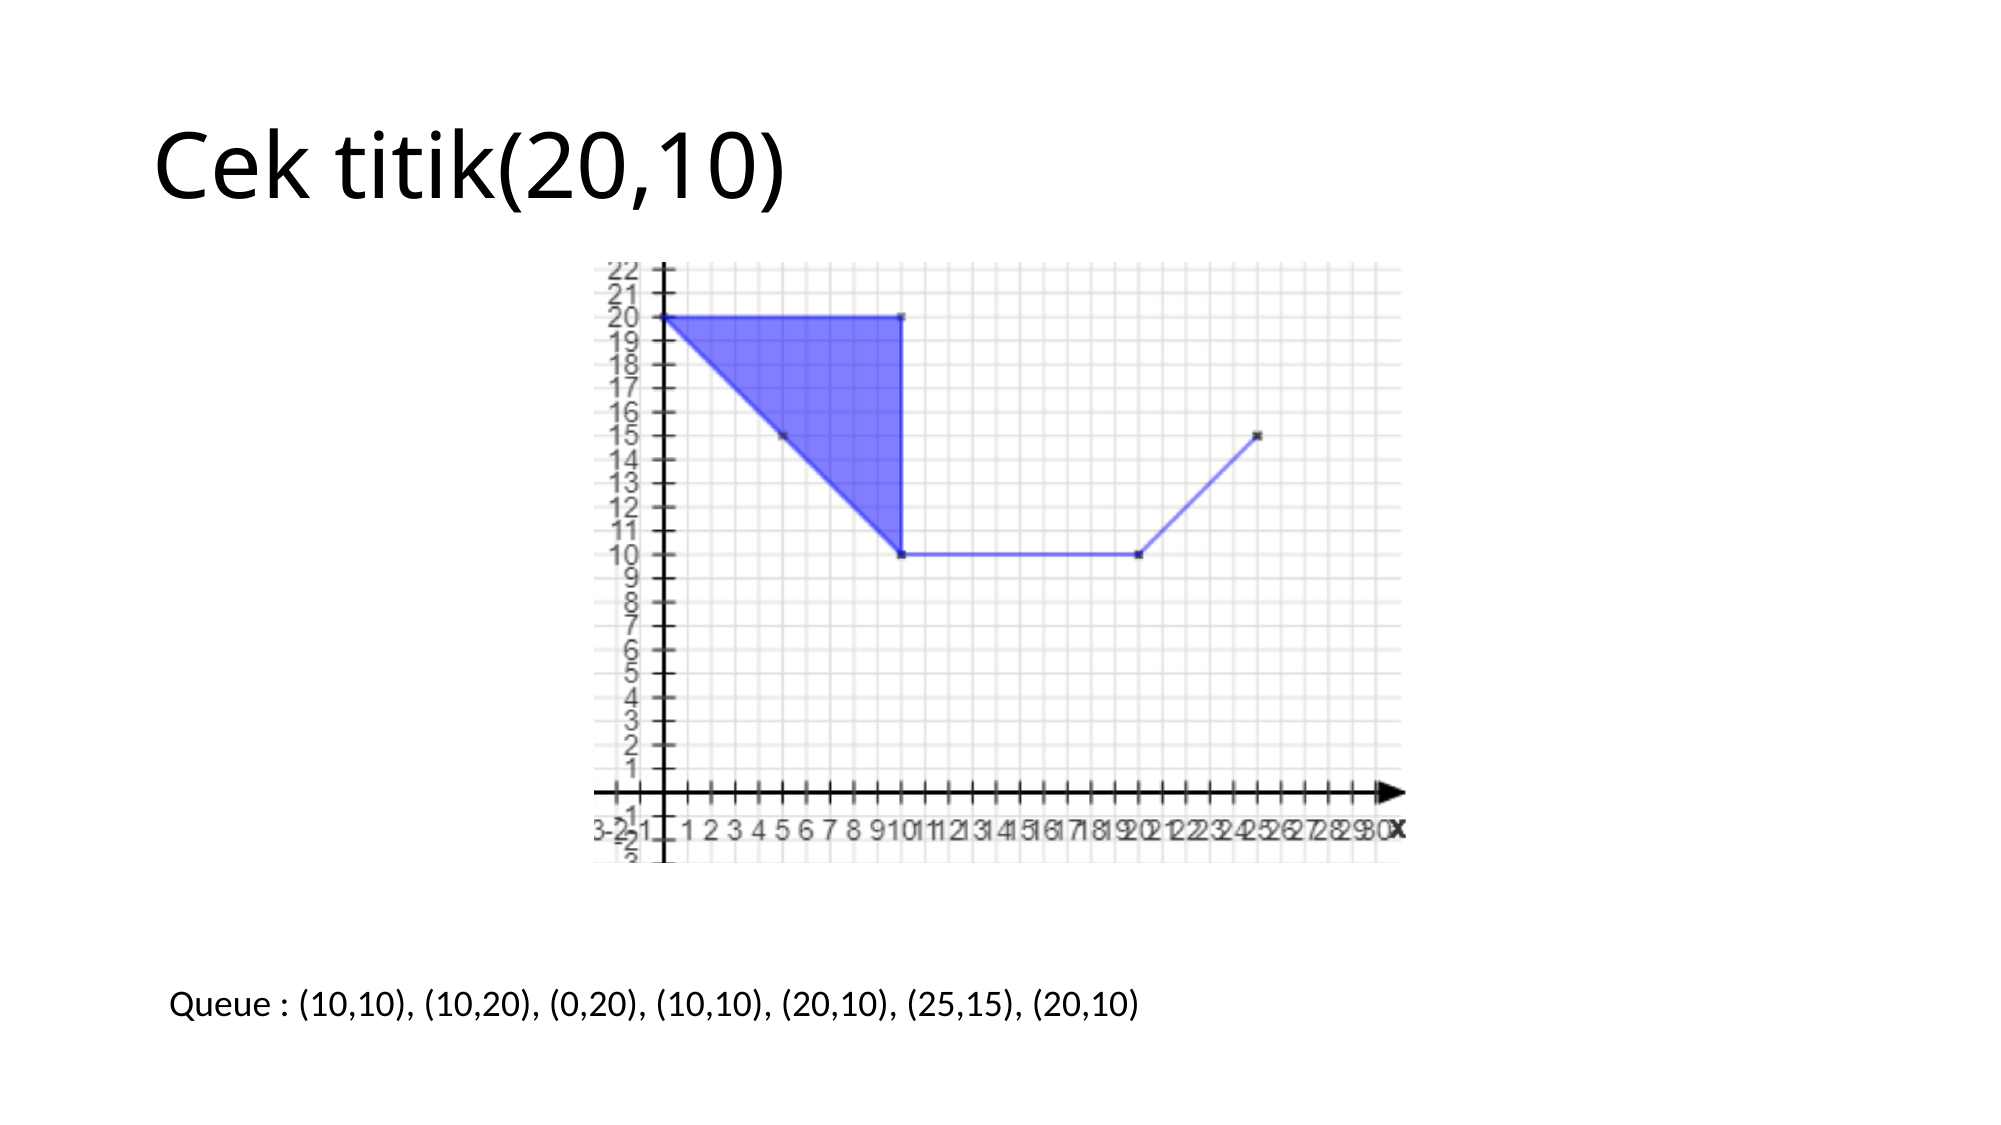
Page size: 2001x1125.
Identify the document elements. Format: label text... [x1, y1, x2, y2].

picture [594, 262, 1406, 863]
title Cek titik(20,10) [137, 59, 1863, 278]
text_box Queue : (10,10), (10,20), (0,20), (10,10), (20,10), (25,15), (20,10) [154, 971, 1156, 1032]
